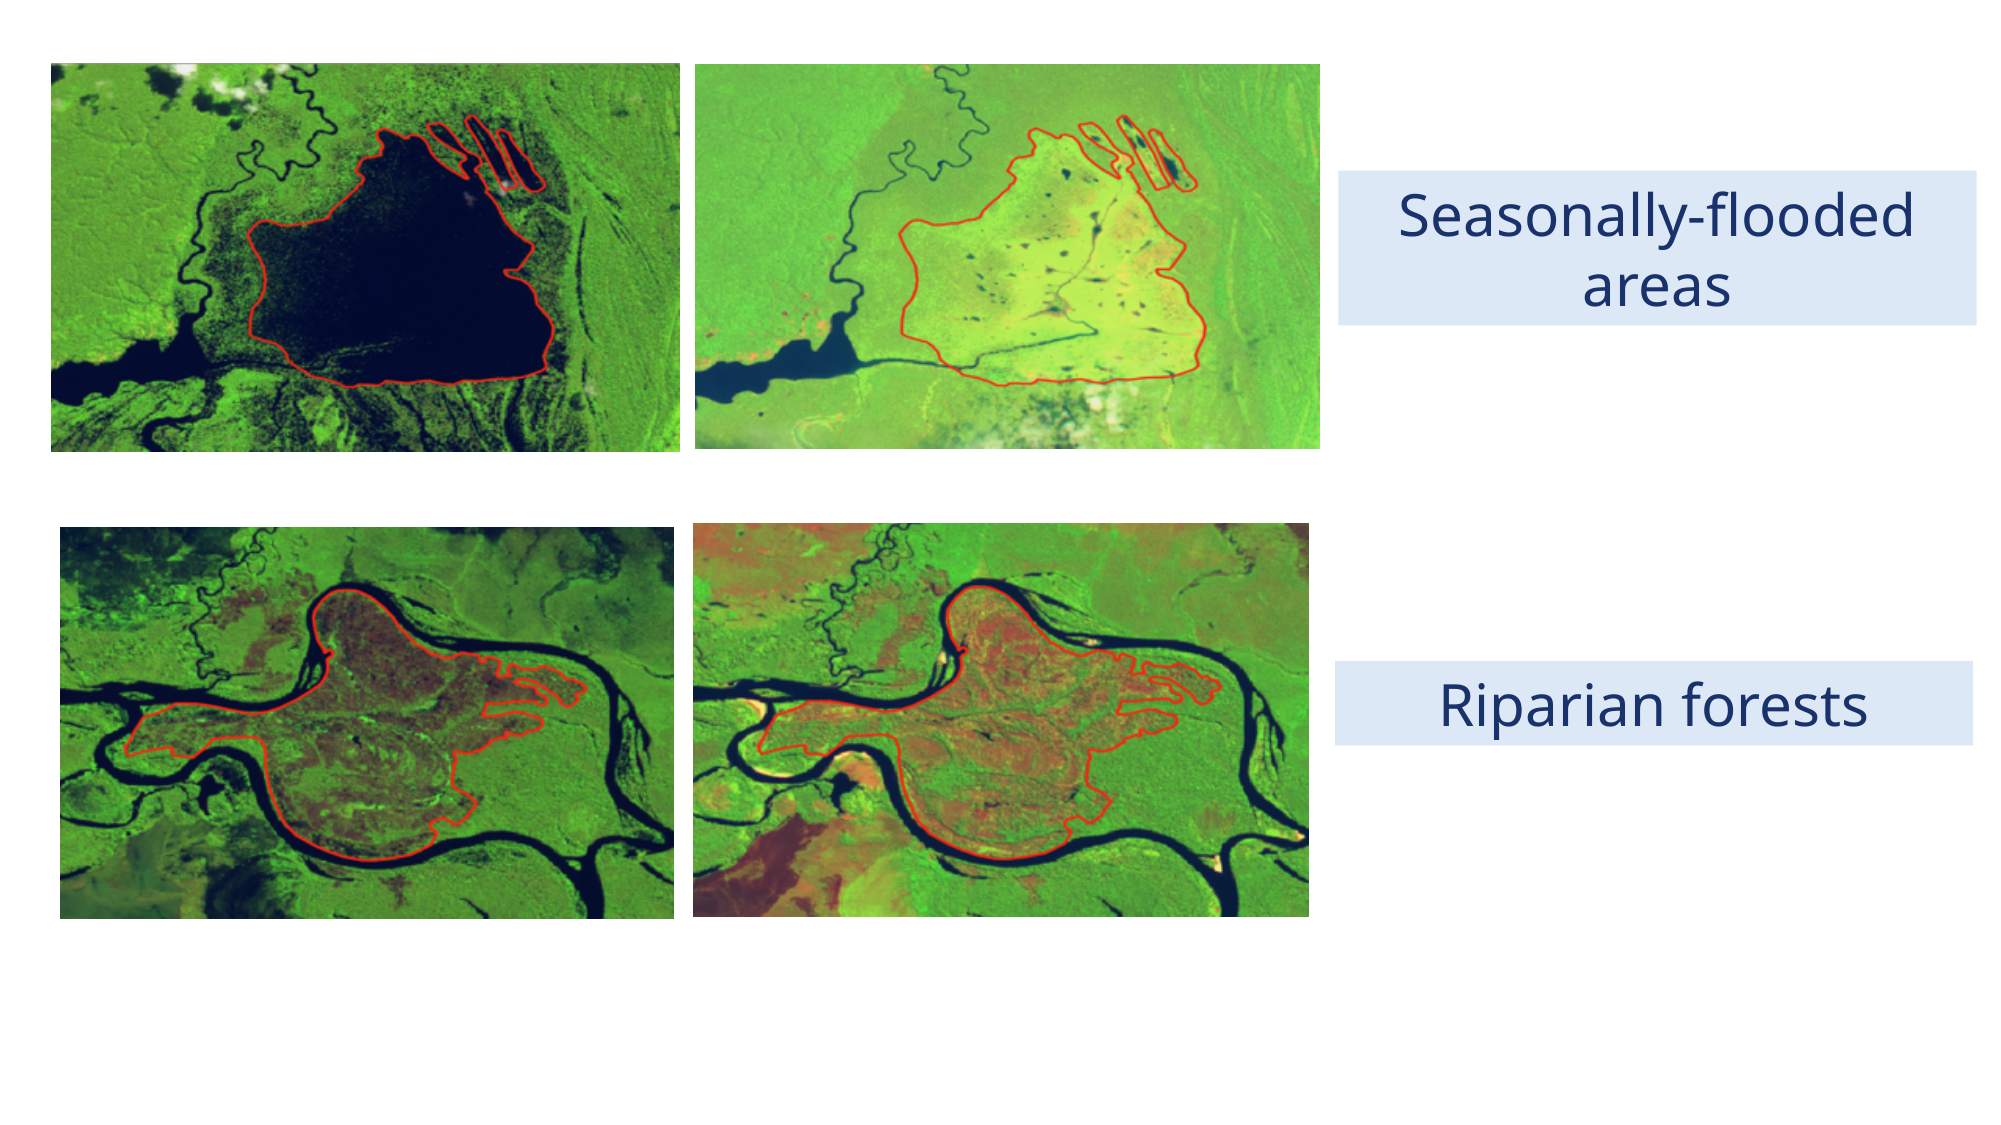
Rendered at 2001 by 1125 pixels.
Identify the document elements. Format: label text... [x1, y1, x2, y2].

text_box Riparian forests [1335, 660, 1974, 746]
text_box Seasonally-flooded areas [1338, 170, 1977, 326]
picture [60, 527, 674, 919]
picture [694, 64, 1320, 449]
picture [51, 63, 680, 452]
picture [693, 523, 1309, 917]
